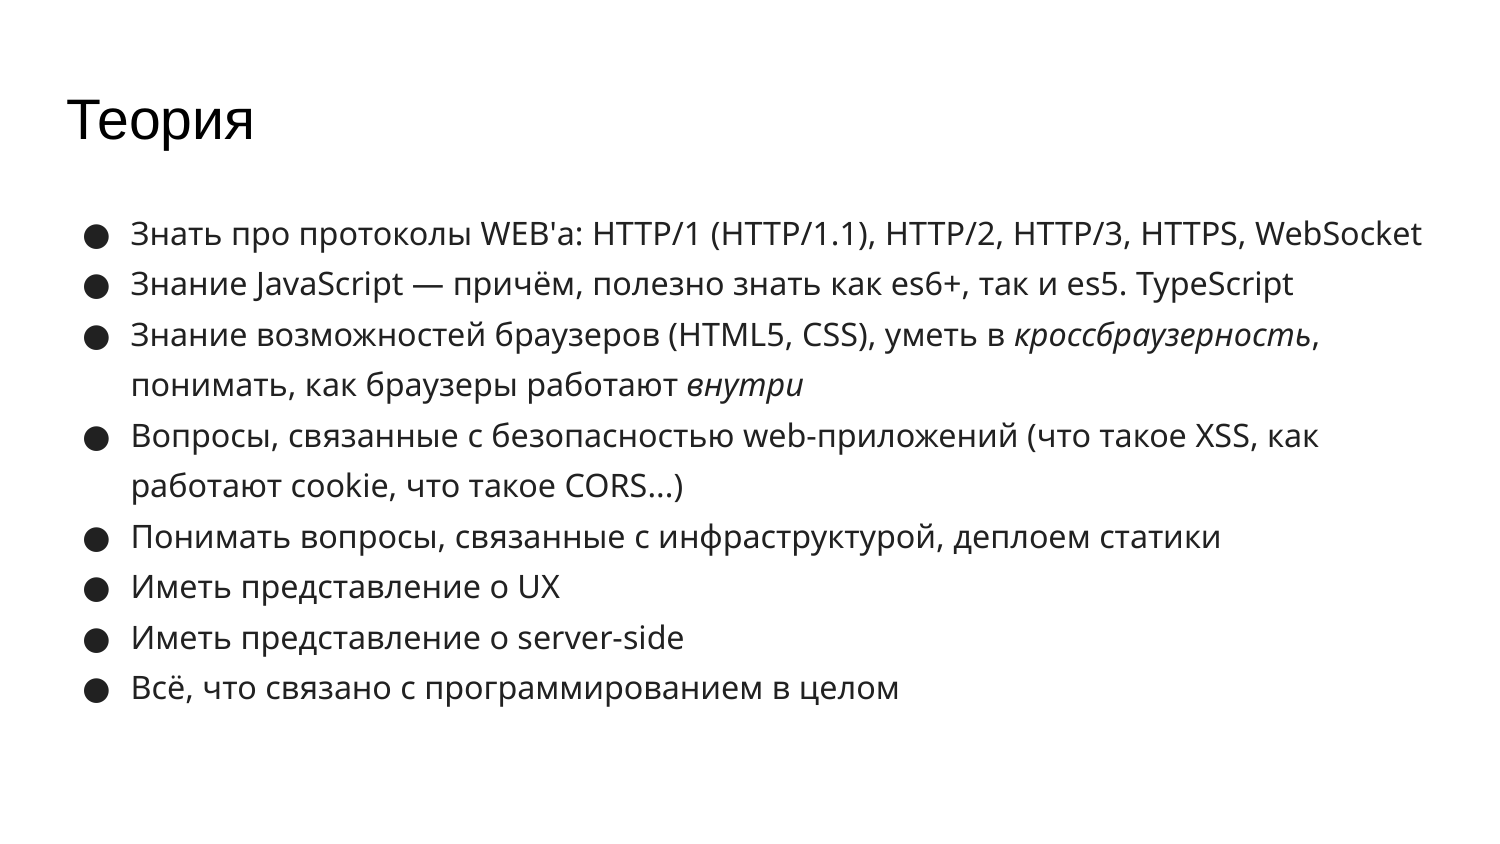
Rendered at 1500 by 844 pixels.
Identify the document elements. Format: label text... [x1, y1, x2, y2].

title Теория [51, 72, 1449, 167]
list Знать про протоколы WEB'а: HTTP/1 (HTTP/1.1), HTTP/2, HTTP/3, HTTPS, WebSocket Знание JavaScript — причём, полезно знать как es6+, так и es5. TypeScript Знание возможностей браузеров (HTML5, CSS), уметь в кроссбраузерность, понимать, как браузеры работают внутри Вопросы, связанные с безопасностью web-приложений (что такое XSS, как работают cookie, что такое CORS...) Понимать вопросы, связанные с инфраструктурой, деплоем статики Иметь представление о UX Иметь представление о server-side Всё, что связано с программированием в целом [51, 189, 1449, 750]
